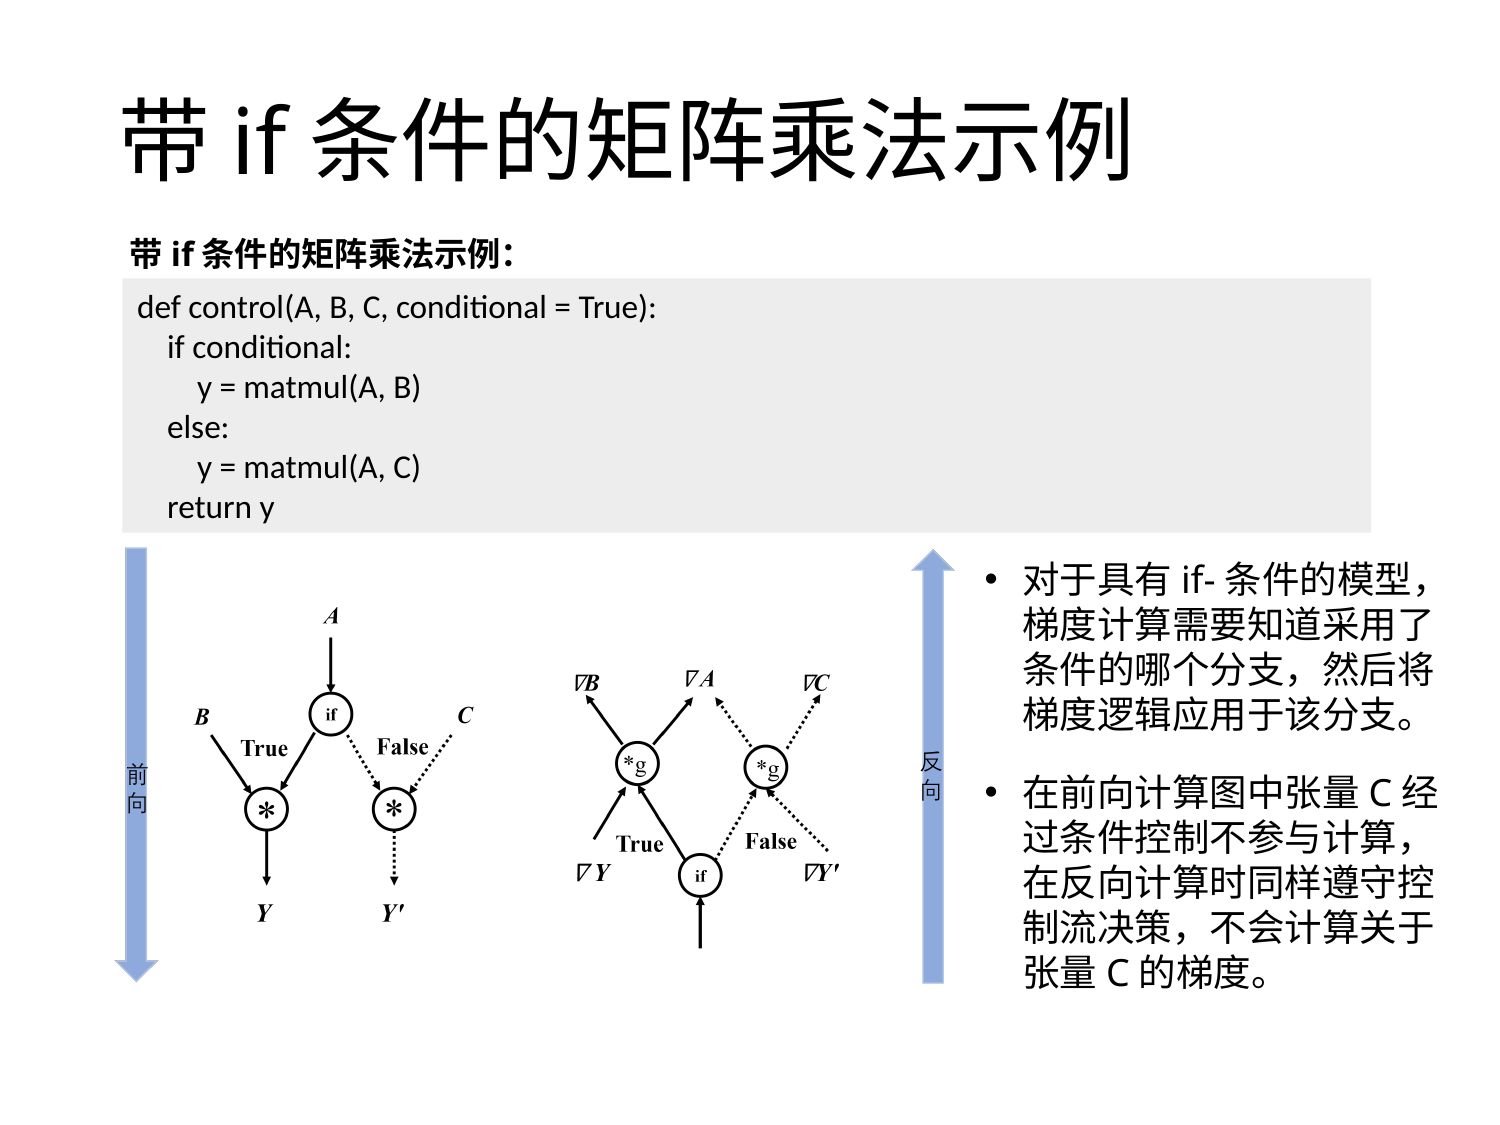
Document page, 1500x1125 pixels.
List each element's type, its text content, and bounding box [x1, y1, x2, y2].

picture [114, 547, 955, 984]
text_box def control(A, B, C, conditional = True): if conditional: y = matmul(A, B) else: y = matmul(A, C) return y [122, 278, 1372, 533]
title 带if条件的矩阵乘法示例 [103, 36, 1397, 254]
text_box 带if条件的矩阵乘法示例： [114, 225, 1030, 281]
list 对于具有if-条件的模型，梯度计算需要知道采用了条件的哪个分支，然后将梯度逻辑应用于该分支。 在前向计算图中张量C经过条件控制不参与计算，在反向计算时同样遵守控制流决策，不会计算关于张量C的梯度。 [969, 548, 1463, 1015]
